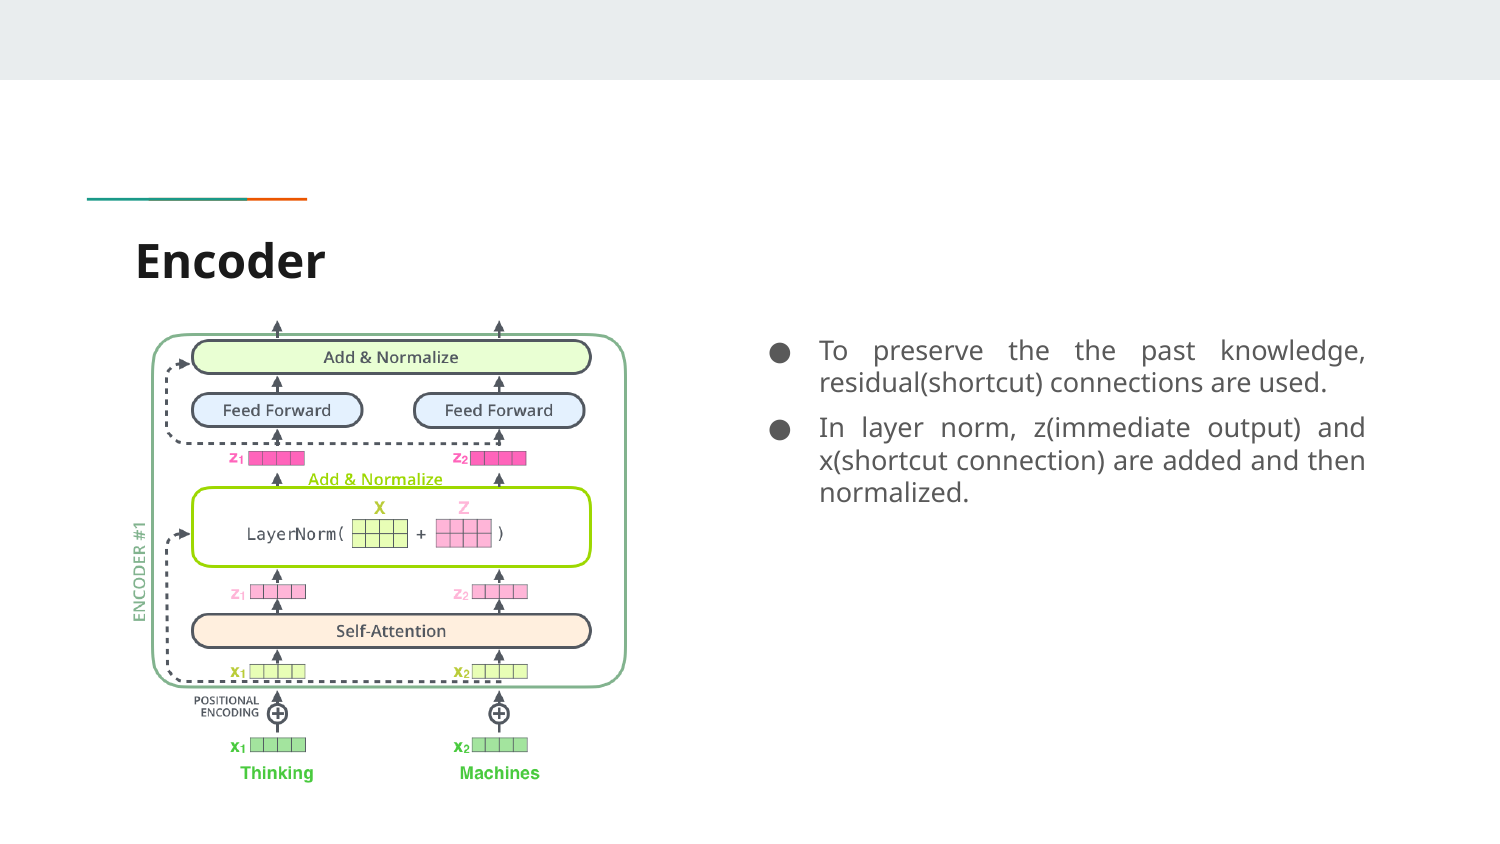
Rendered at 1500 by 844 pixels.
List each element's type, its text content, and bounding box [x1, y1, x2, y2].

title Encoder [119, 216, 1381, 305]
text_box To preserve the the past knowledge, residual(shortcut) connections are used. In layer norm, z(immediate output) and x(shortcut connection) are added and then normalized. [729, 318, 1381, 524]
picture [119, 303, 644, 794]
